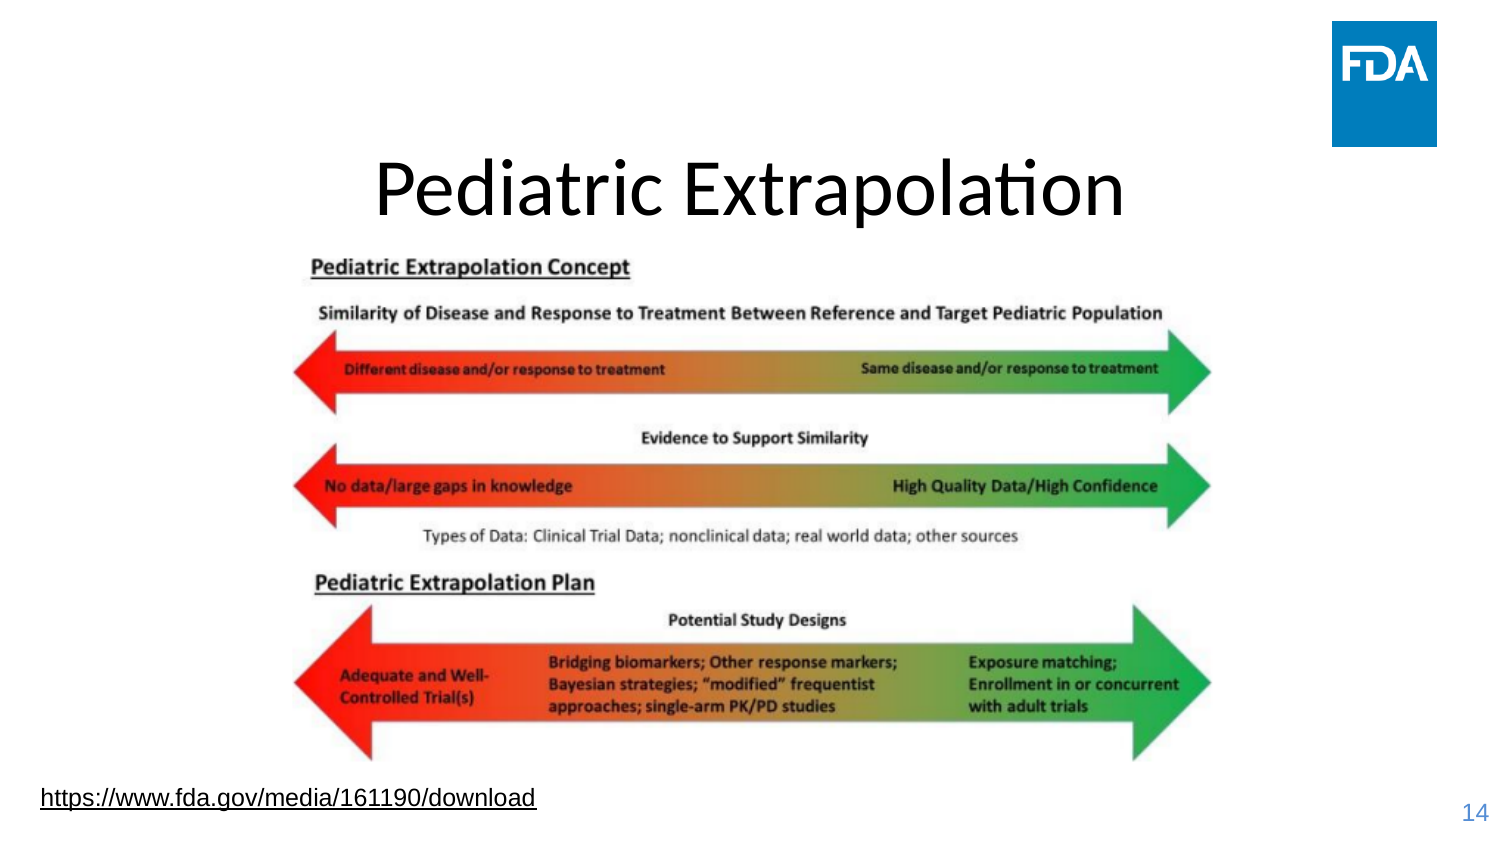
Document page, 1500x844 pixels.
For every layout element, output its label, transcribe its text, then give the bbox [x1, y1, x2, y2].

picture [1396, 46, 1427, 80]
title Pediatric Extrapolation [53, 125, 1449, 240]
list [278, 247, 1224, 775]
text_box https://www.fda.gov/media/161190/download [25, 774, 559, 820]
picture [1343, 46, 1396, 80]
